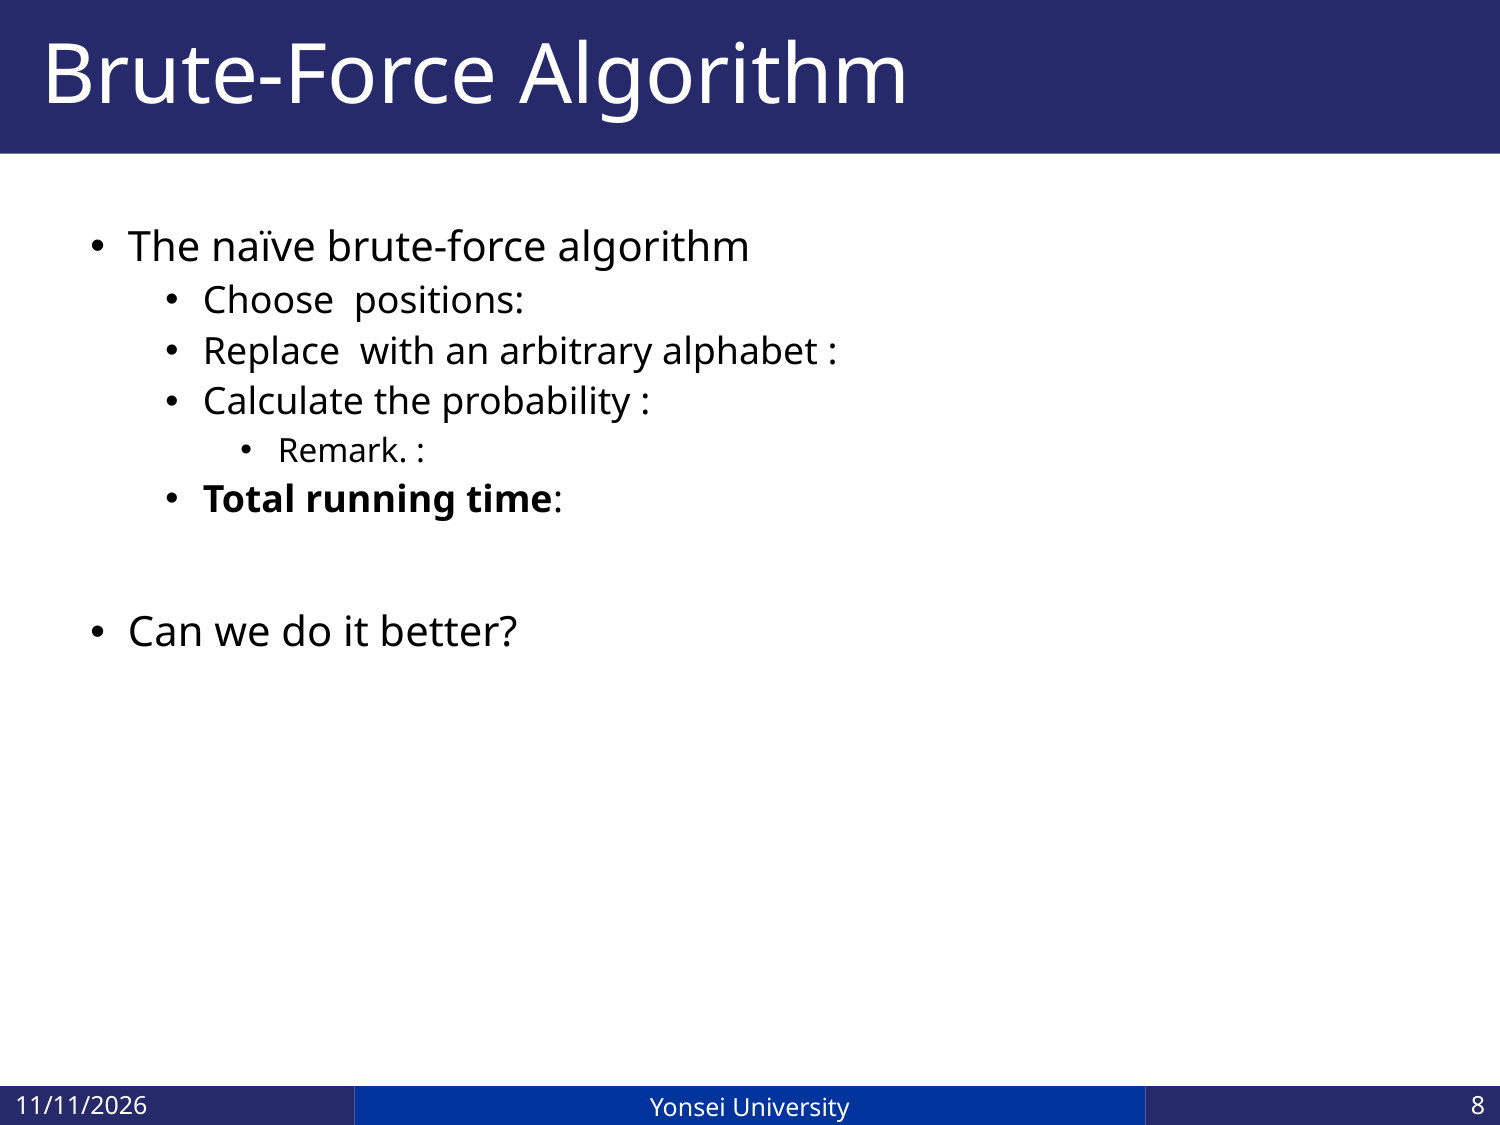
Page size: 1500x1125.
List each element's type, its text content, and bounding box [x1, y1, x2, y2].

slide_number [0, 1086, 354, 1125]
slide_number 8 [1145, 1086, 1500, 1125]
footer Yonsei University [354, 1086, 1145, 1125]
text_box [141, 608, 152, 616]
title Brute-Force Algorithm [0, 0, 1500, 154]
